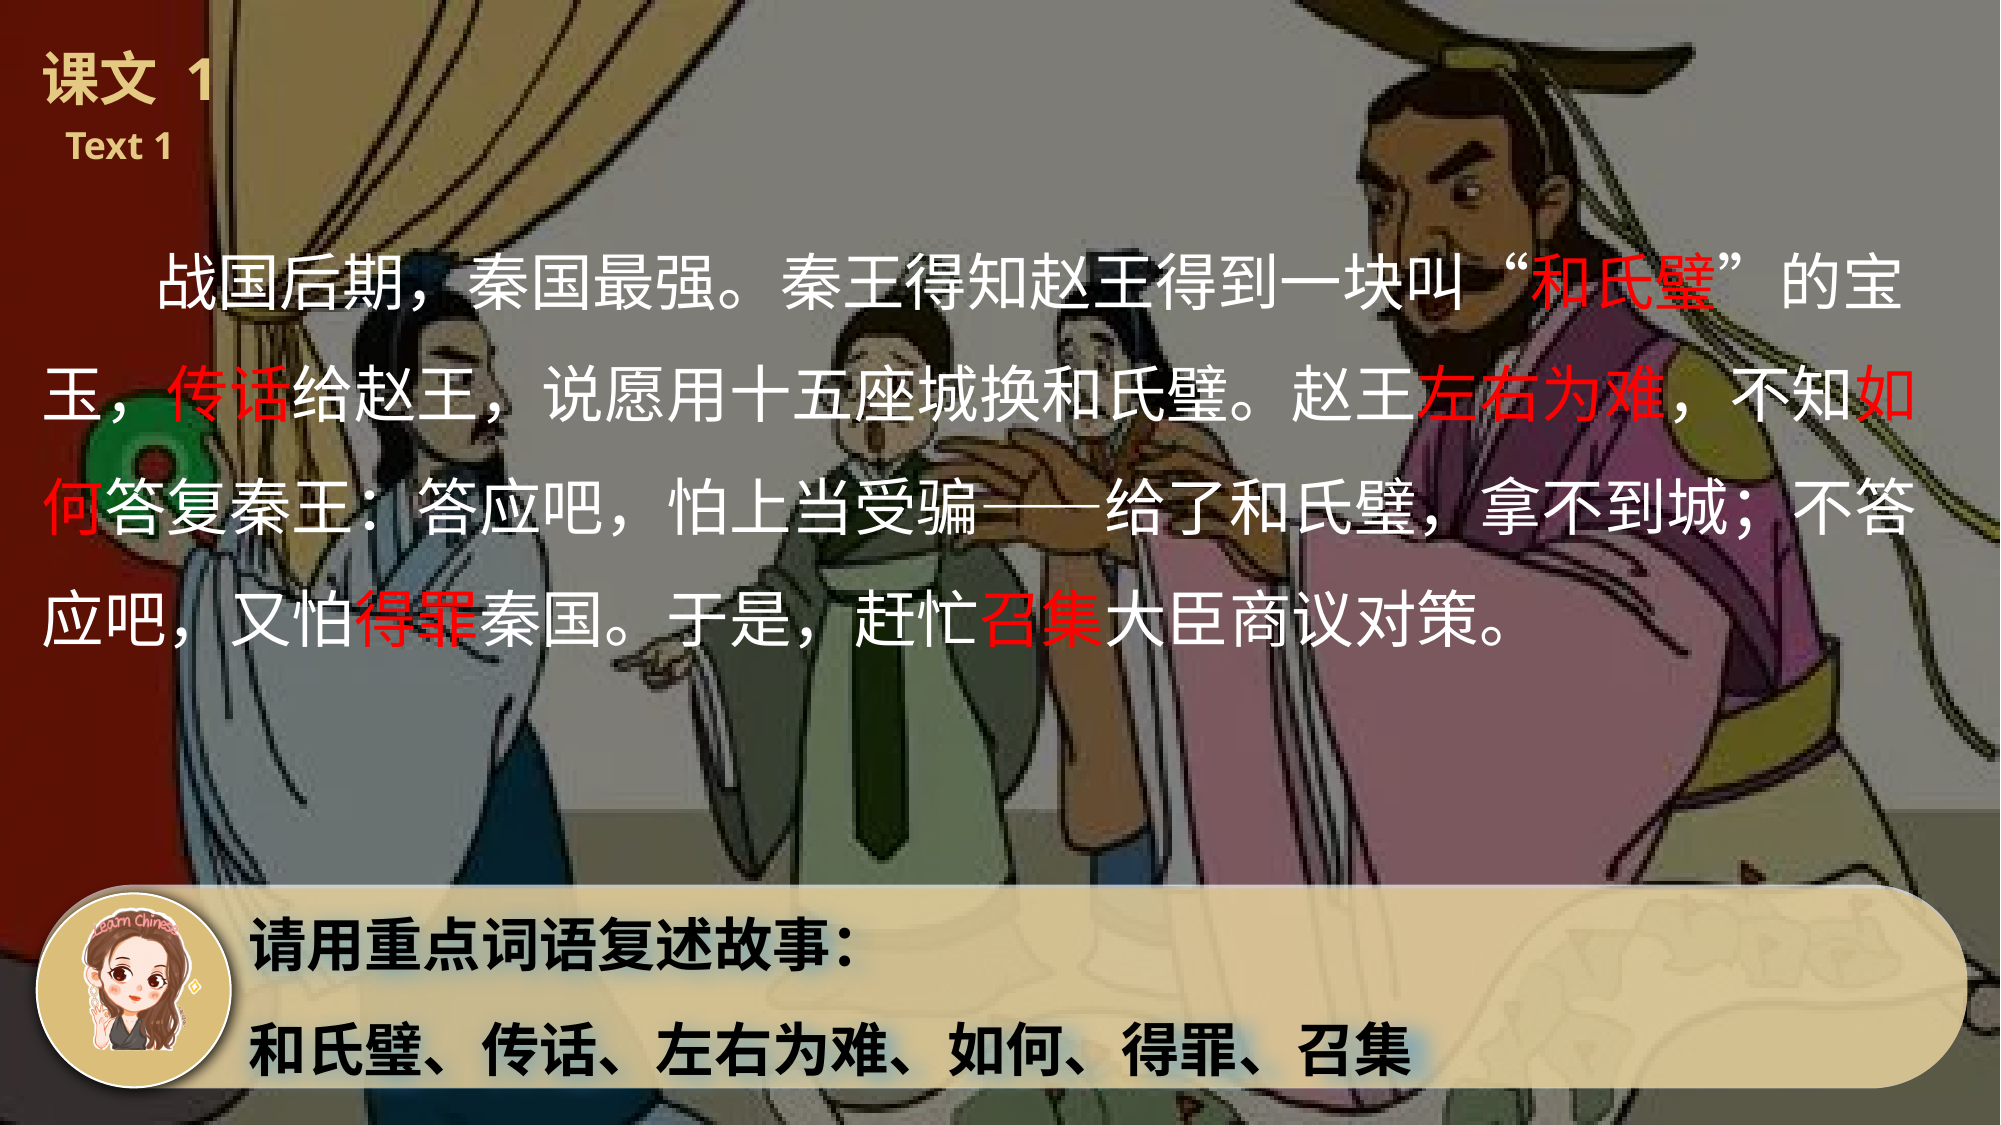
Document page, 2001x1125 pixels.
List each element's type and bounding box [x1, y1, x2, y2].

picture [0, 0, 2001, 1125]
text_box [36, 888, 233, 1088]
